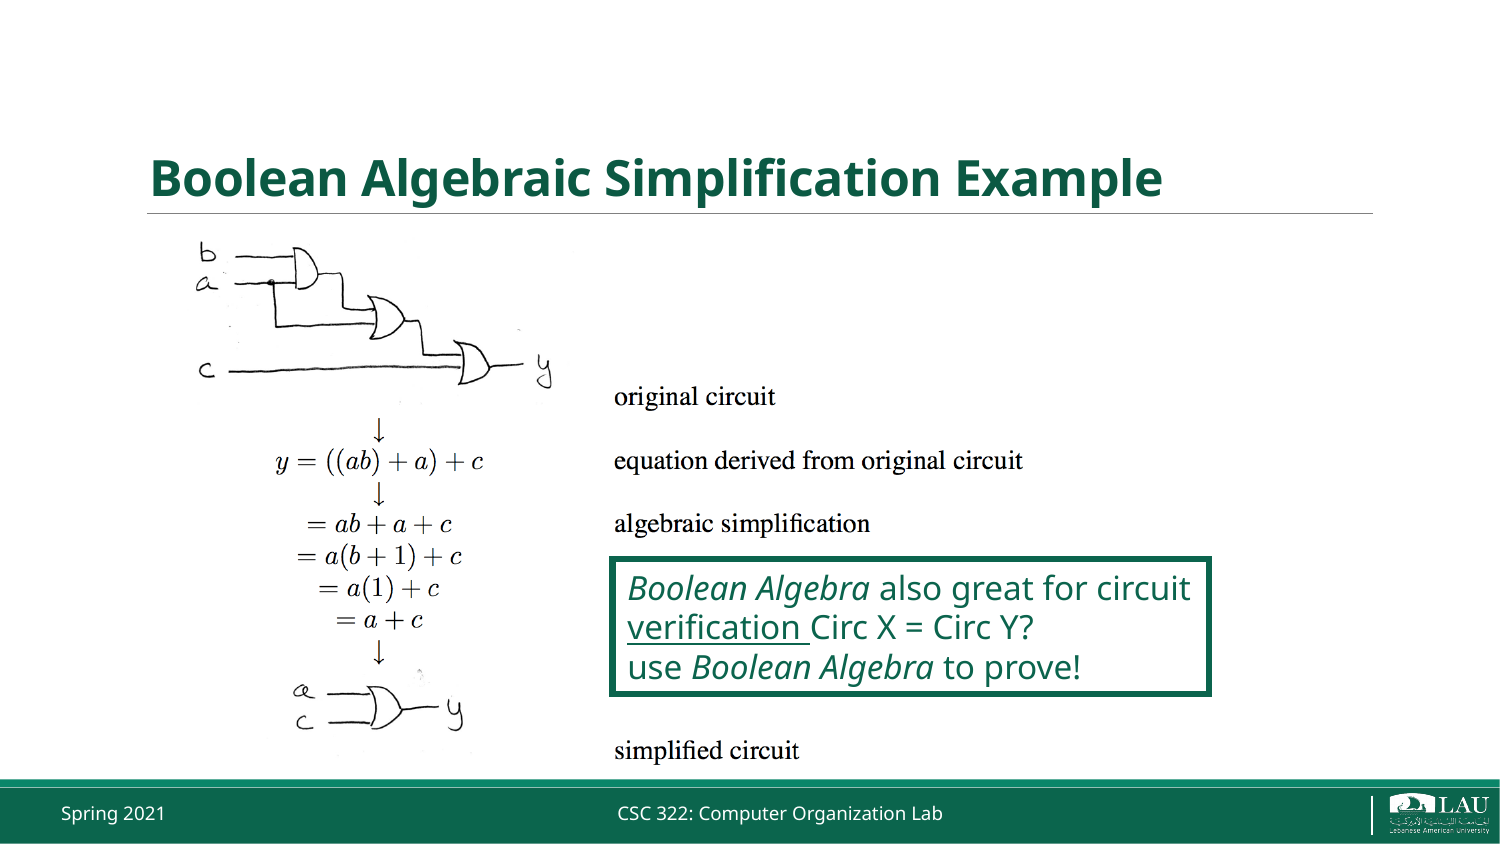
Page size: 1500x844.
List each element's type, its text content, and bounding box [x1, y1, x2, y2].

slide_number Spring 2021 [46, 794, 351, 840]
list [186, 237, 1038, 767]
footer CSC 322: Computer Organization Lab [371, 794, 1189, 844]
title Boolean Algebraic Simplification Example [134, 35, 1373, 214]
text_box Boolean Algebra also great for circuit verification Circ X = Circ Y? use Boolean Algebra to prove! [1045, 559, 1209, 694]
